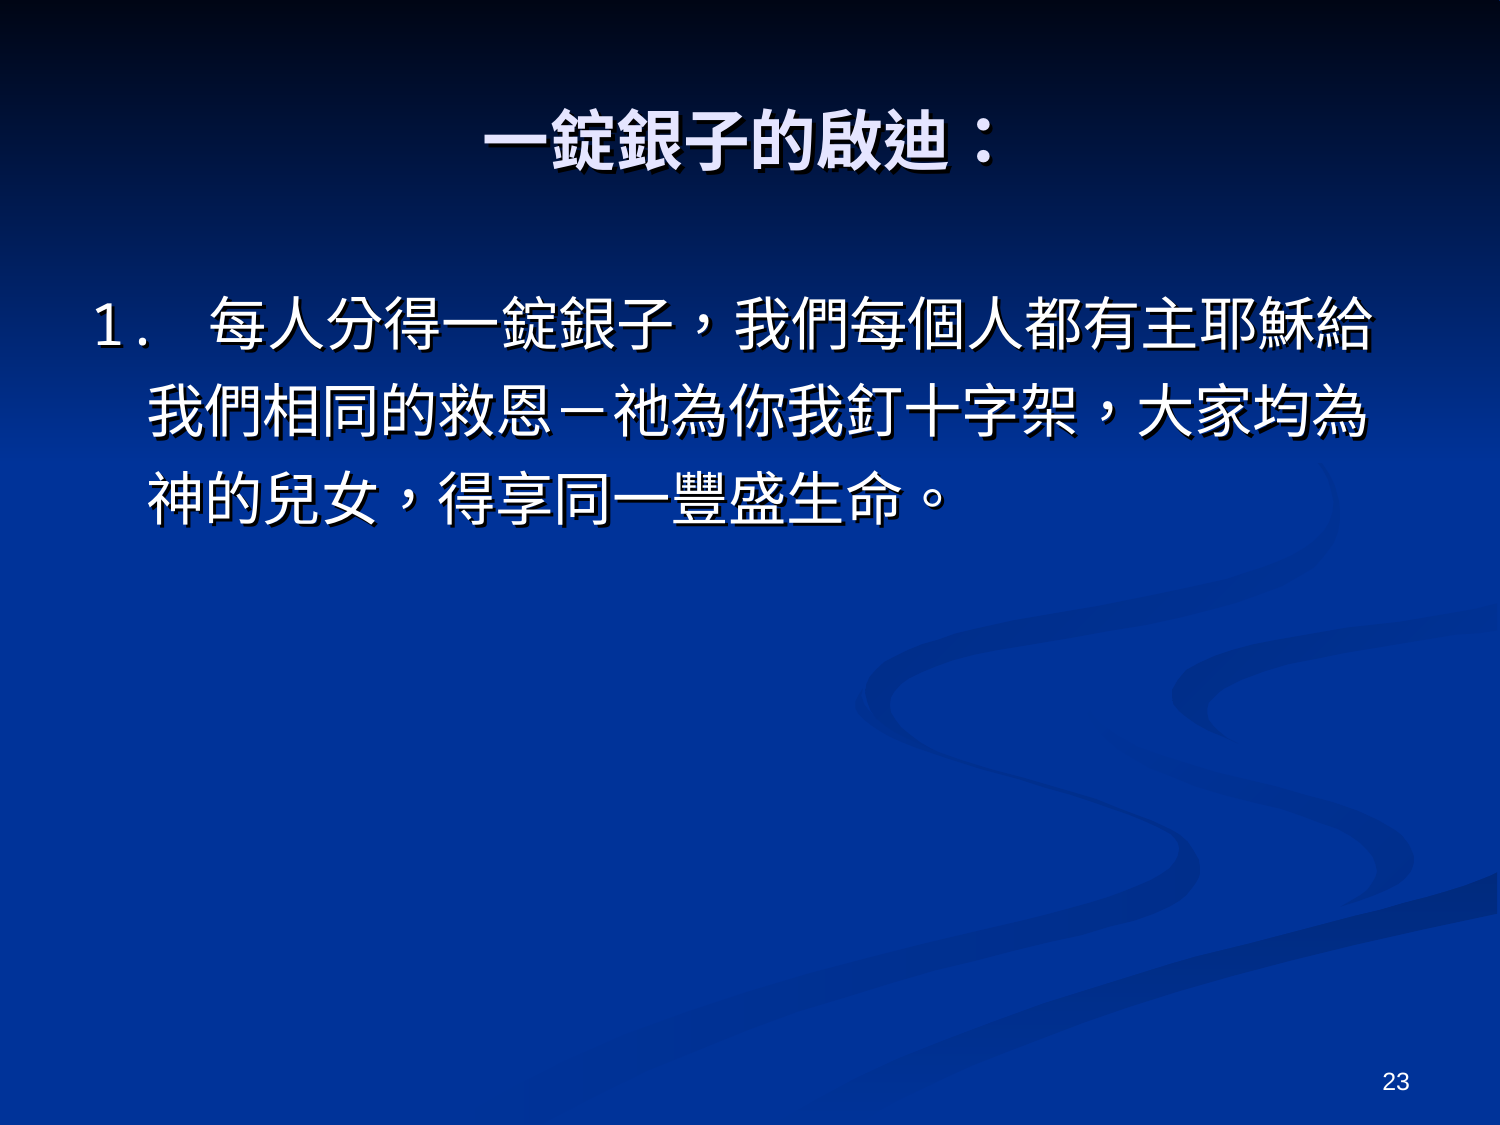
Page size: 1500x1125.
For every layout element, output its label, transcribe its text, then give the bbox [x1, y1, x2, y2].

text_box <number> [1074, 1025, 1425, 1104]
list 1. 每人分得一錠銀子，我們每個人都有主耶穌給我們相同的救恩－祂為你我釘十字架，大家均為神的兒女，得享同一豐盛生命。 [75, 262, 1425, 1005]
title 一錠銀子的啟迪： [75, 45, 1425, 233]
